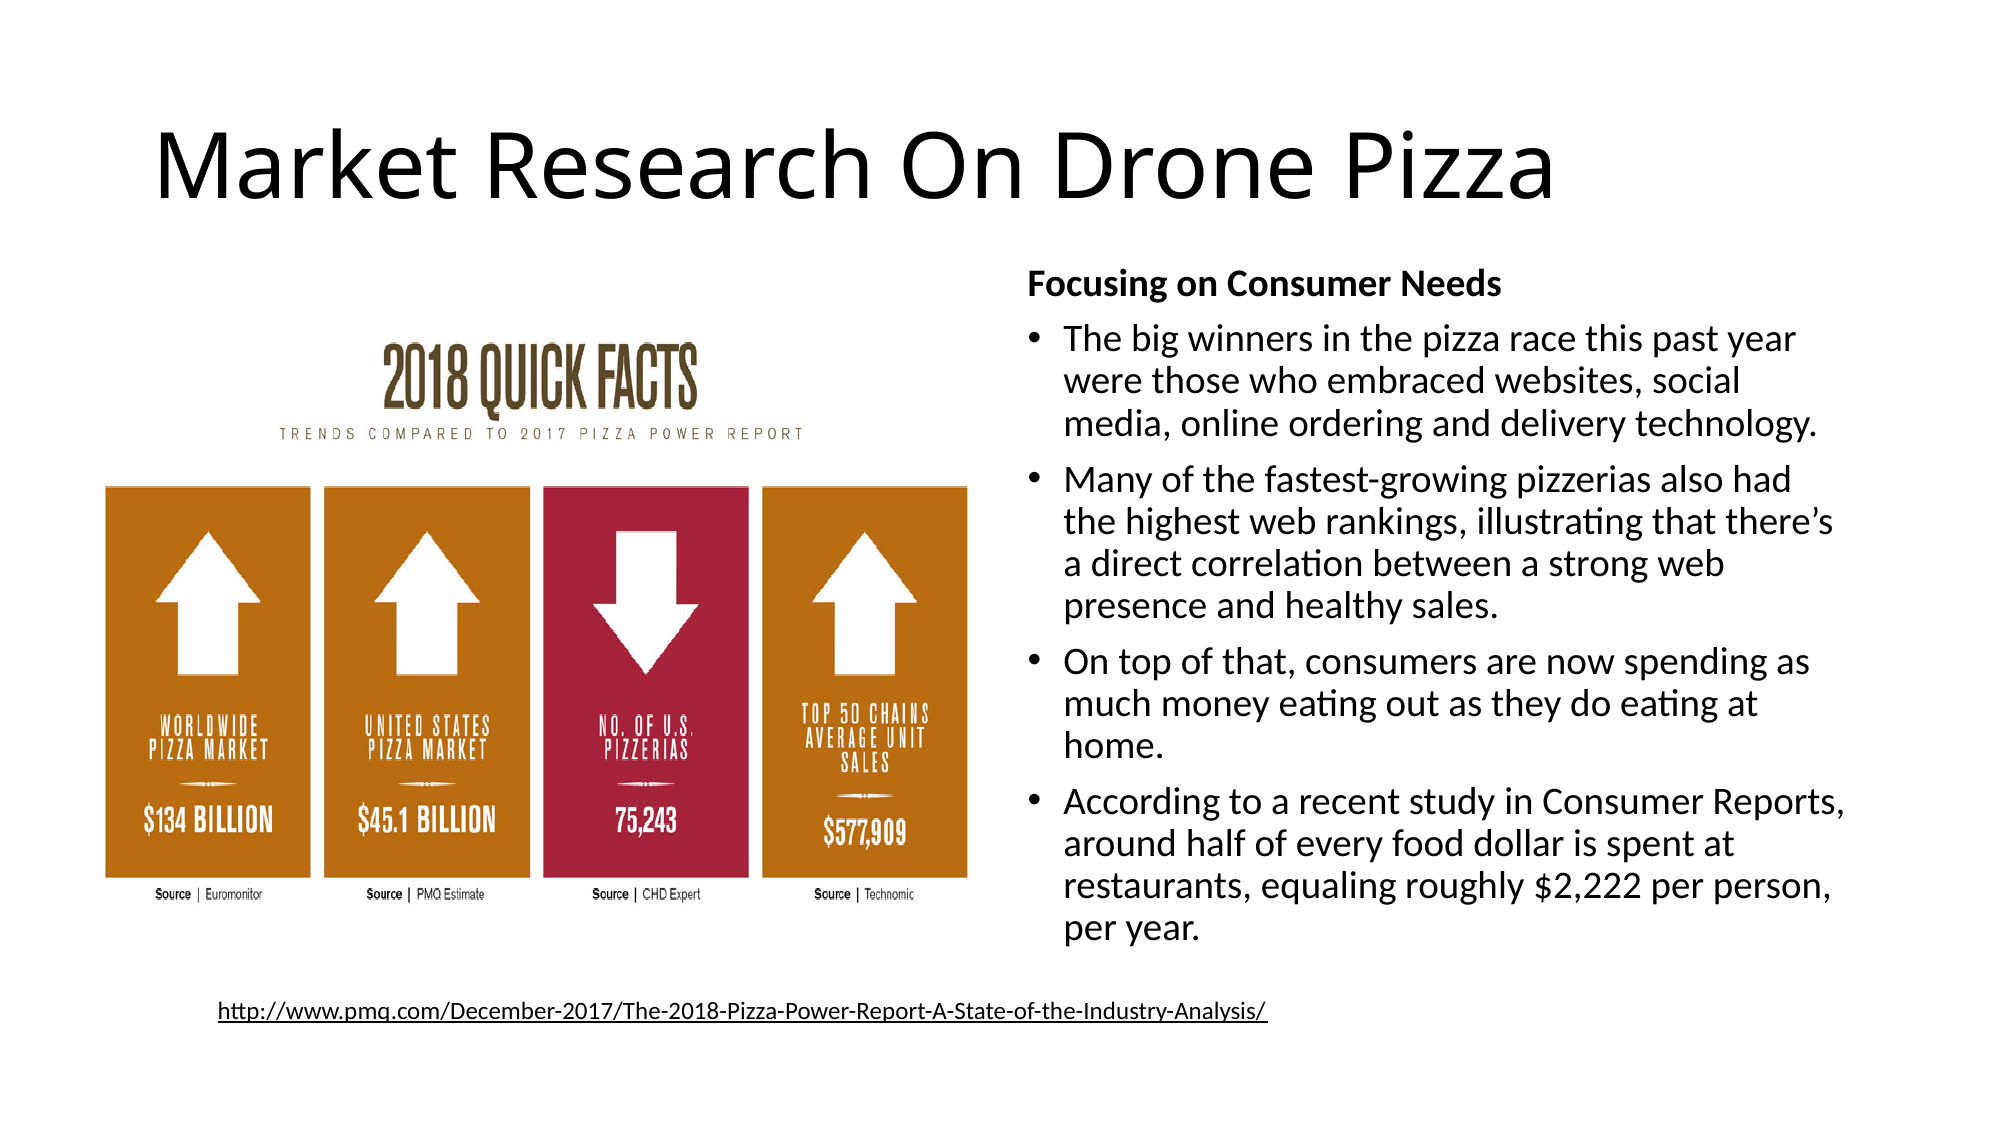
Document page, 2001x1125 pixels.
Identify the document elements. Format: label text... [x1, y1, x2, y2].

list Focusing on Consumer Needs The big winners in the pizza race this past year were those who embraced websites, social media, online ordering and delivery technology. Many of the fastest-growing pizzerias also had the highest web rankings, illustrating that there’s a direct correlation between a strong web presence and healthy sales. On top of that, consumers are now spending as much money eating out as they do eating at home. According to a recent study in Consumer Reports, around half of every food dollar is spent at restaurants, equaling roughly $2,222 per person, per year. [1012, 254, 1863, 969]
text_box http://www.pmq.com/December-2017/The-2018-Pizza-Power-Report-A-State-of-the-Industry-Analysis/ [202, 987, 1474, 1032]
title Market Research On Drone Pizza [137, 59, 1863, 278]
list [75, 299, 1000, 925]
